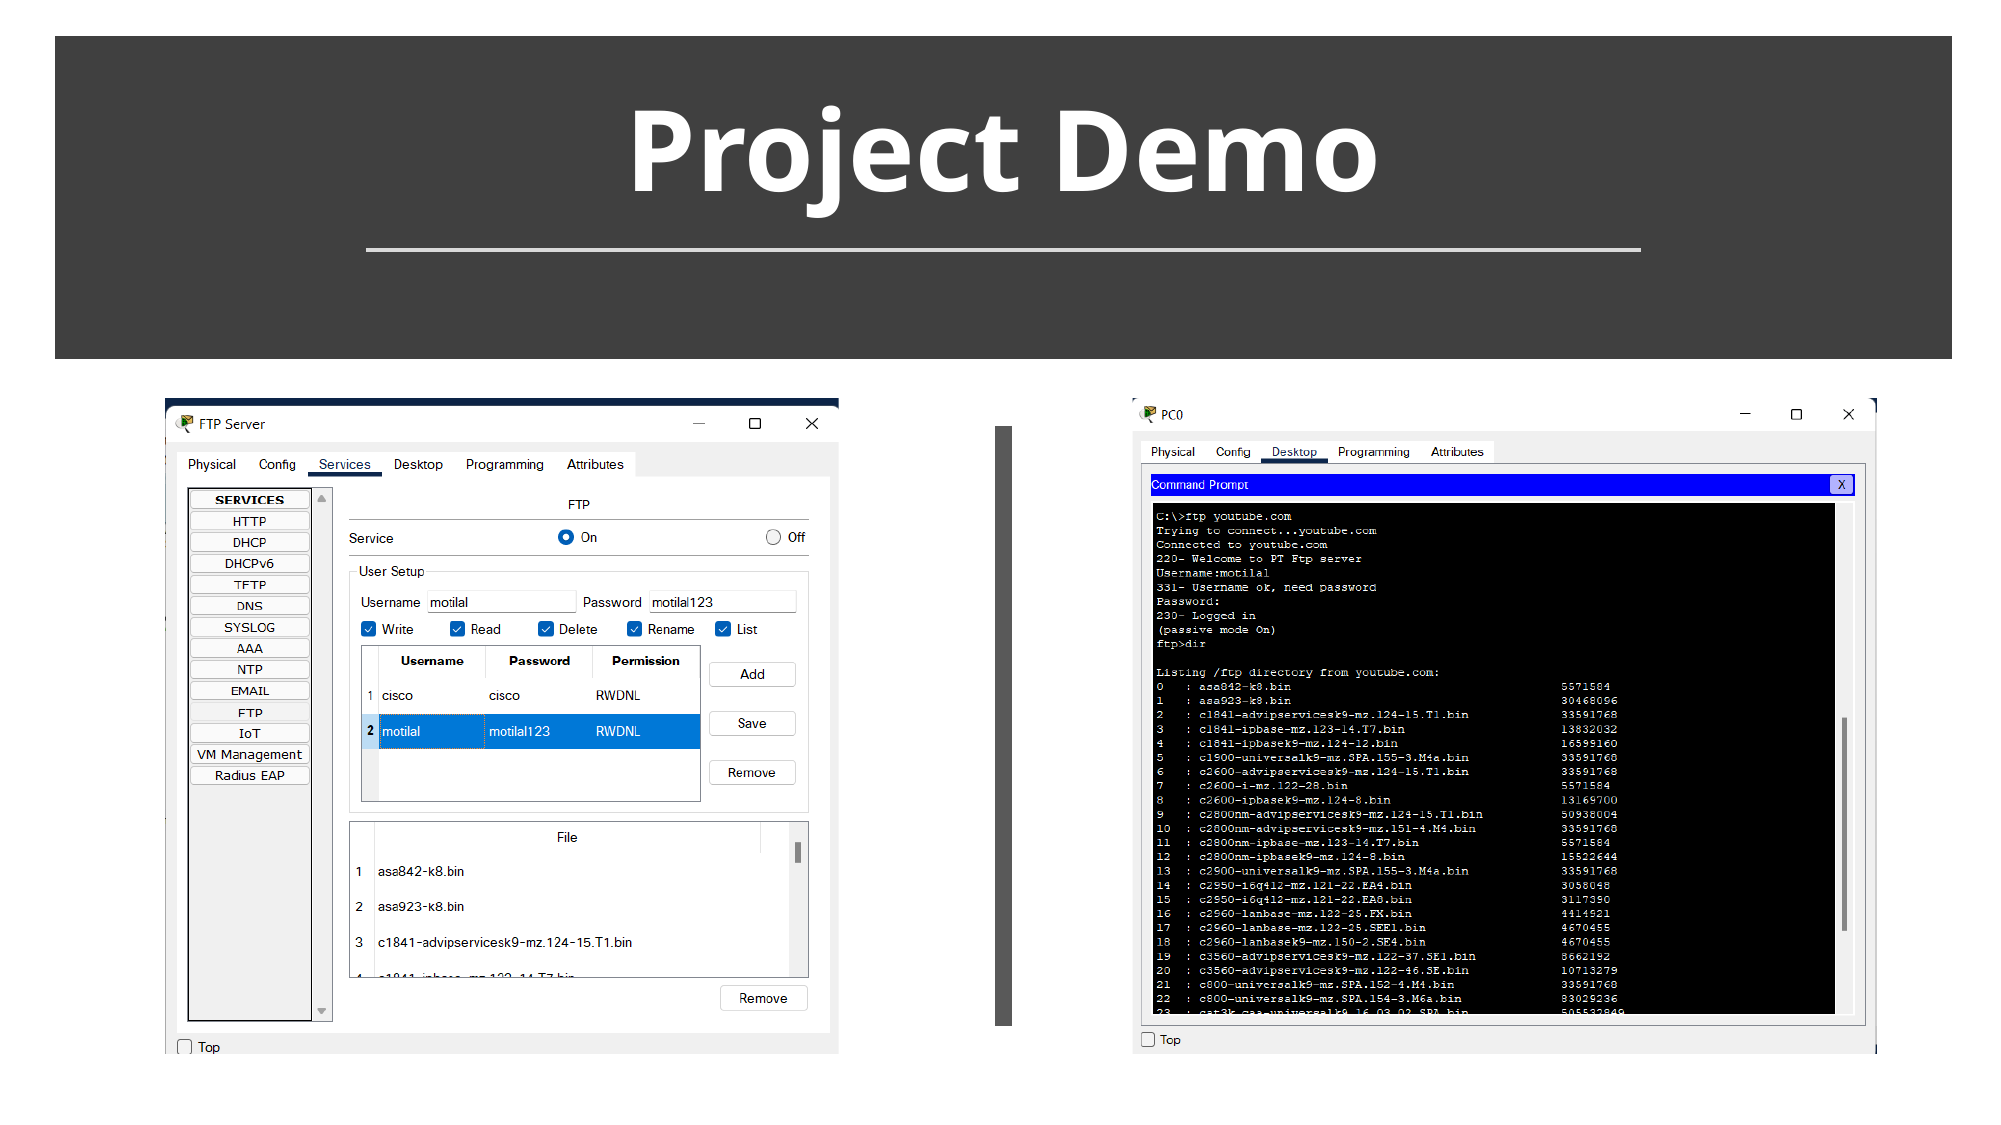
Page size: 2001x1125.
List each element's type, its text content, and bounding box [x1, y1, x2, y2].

title Project Demo [89, 71, 1917, 224]
text_box [64, 45, 1942, 350]
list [165, 398, 839, 1054]
picture [1132, 398, 1877, 1054]
